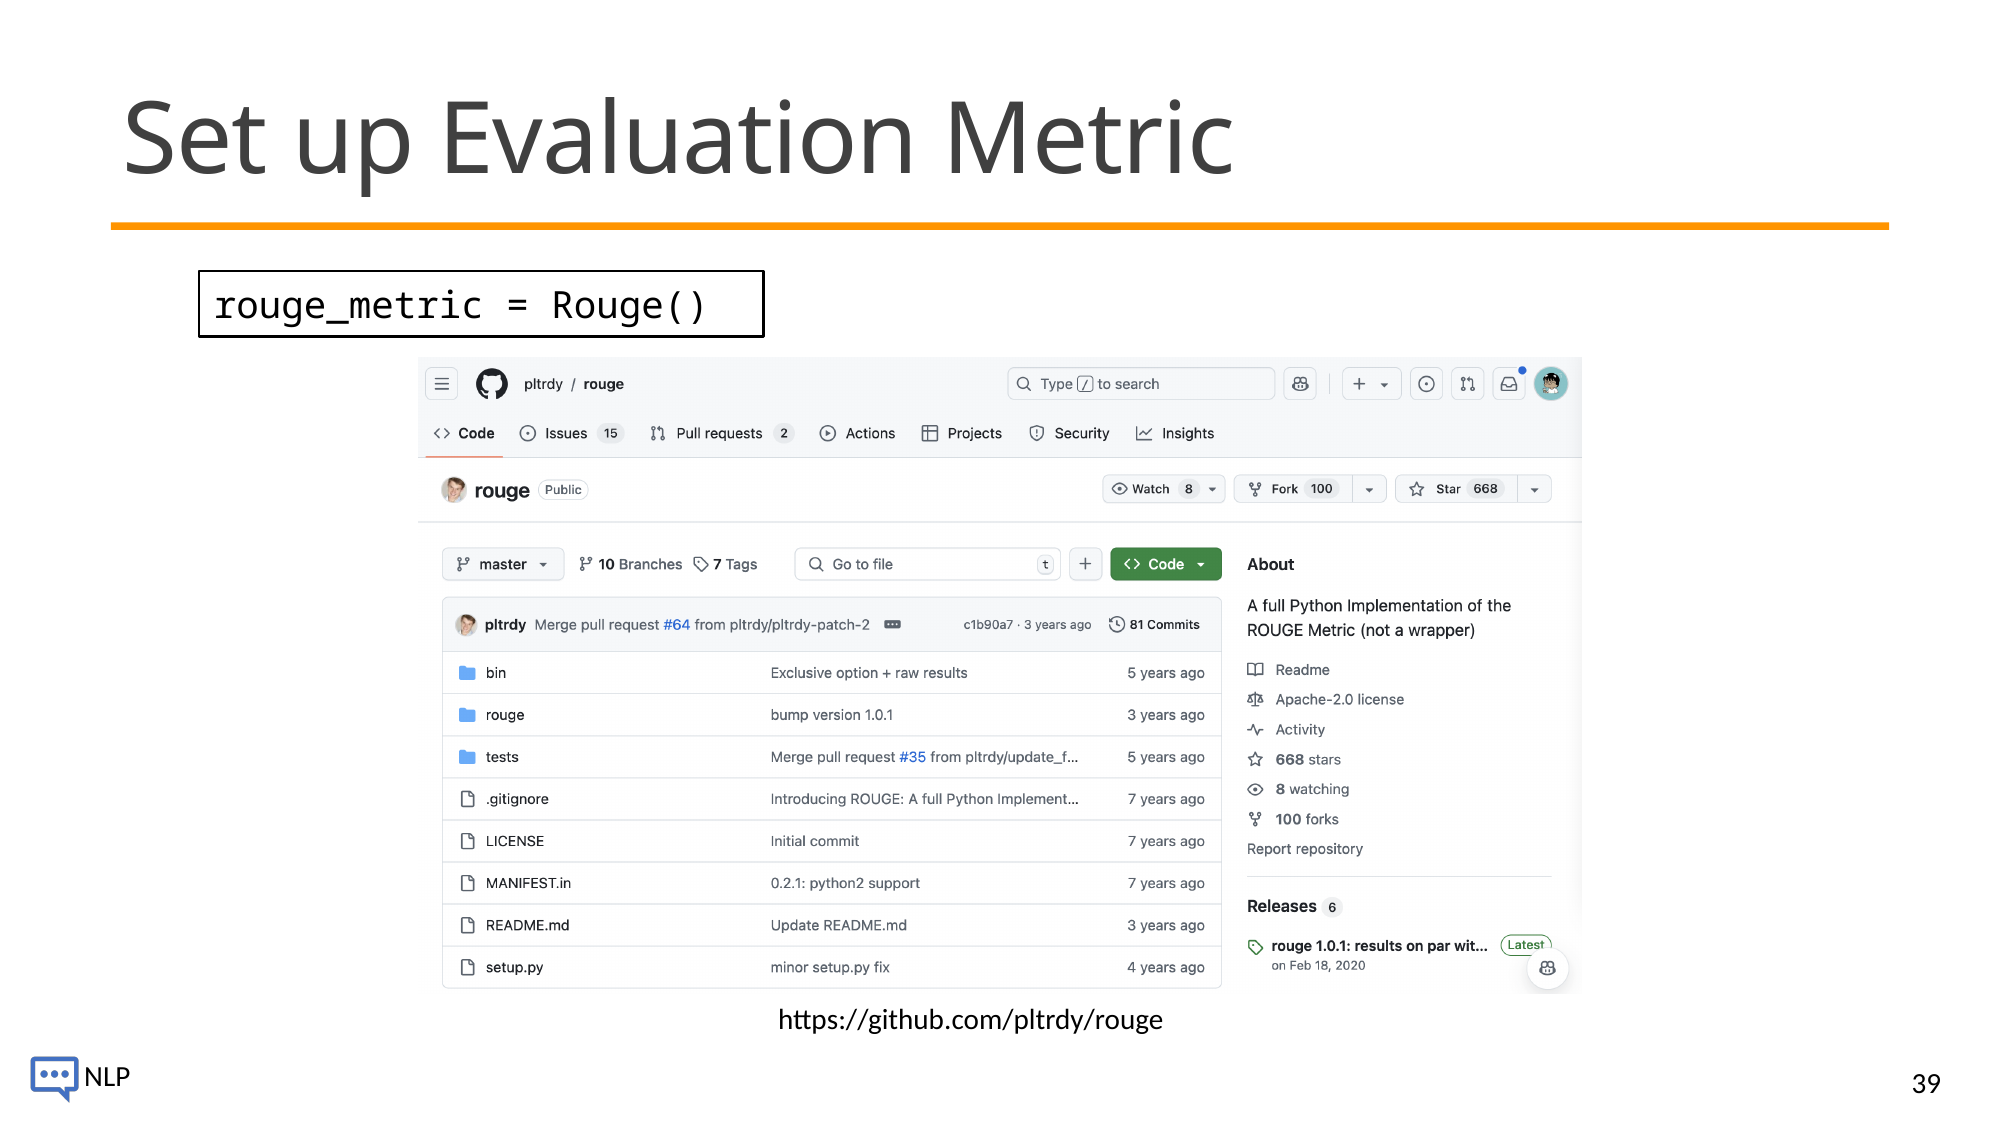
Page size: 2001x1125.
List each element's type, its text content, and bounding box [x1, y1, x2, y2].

picture [23, 1047, 86, 1110]
picture [418, 356, 1582, 994]
title Set up Evaluation Metric [107, 58, 1899, 228]
text_box https://github.com/pltrdy/rouge [763, 1003, 1313, 1043]
slide_number 39 [1740, 1052, 1957, 1113]
text_box rouge_metric = Rouge() [198, 270, 765, 338]
